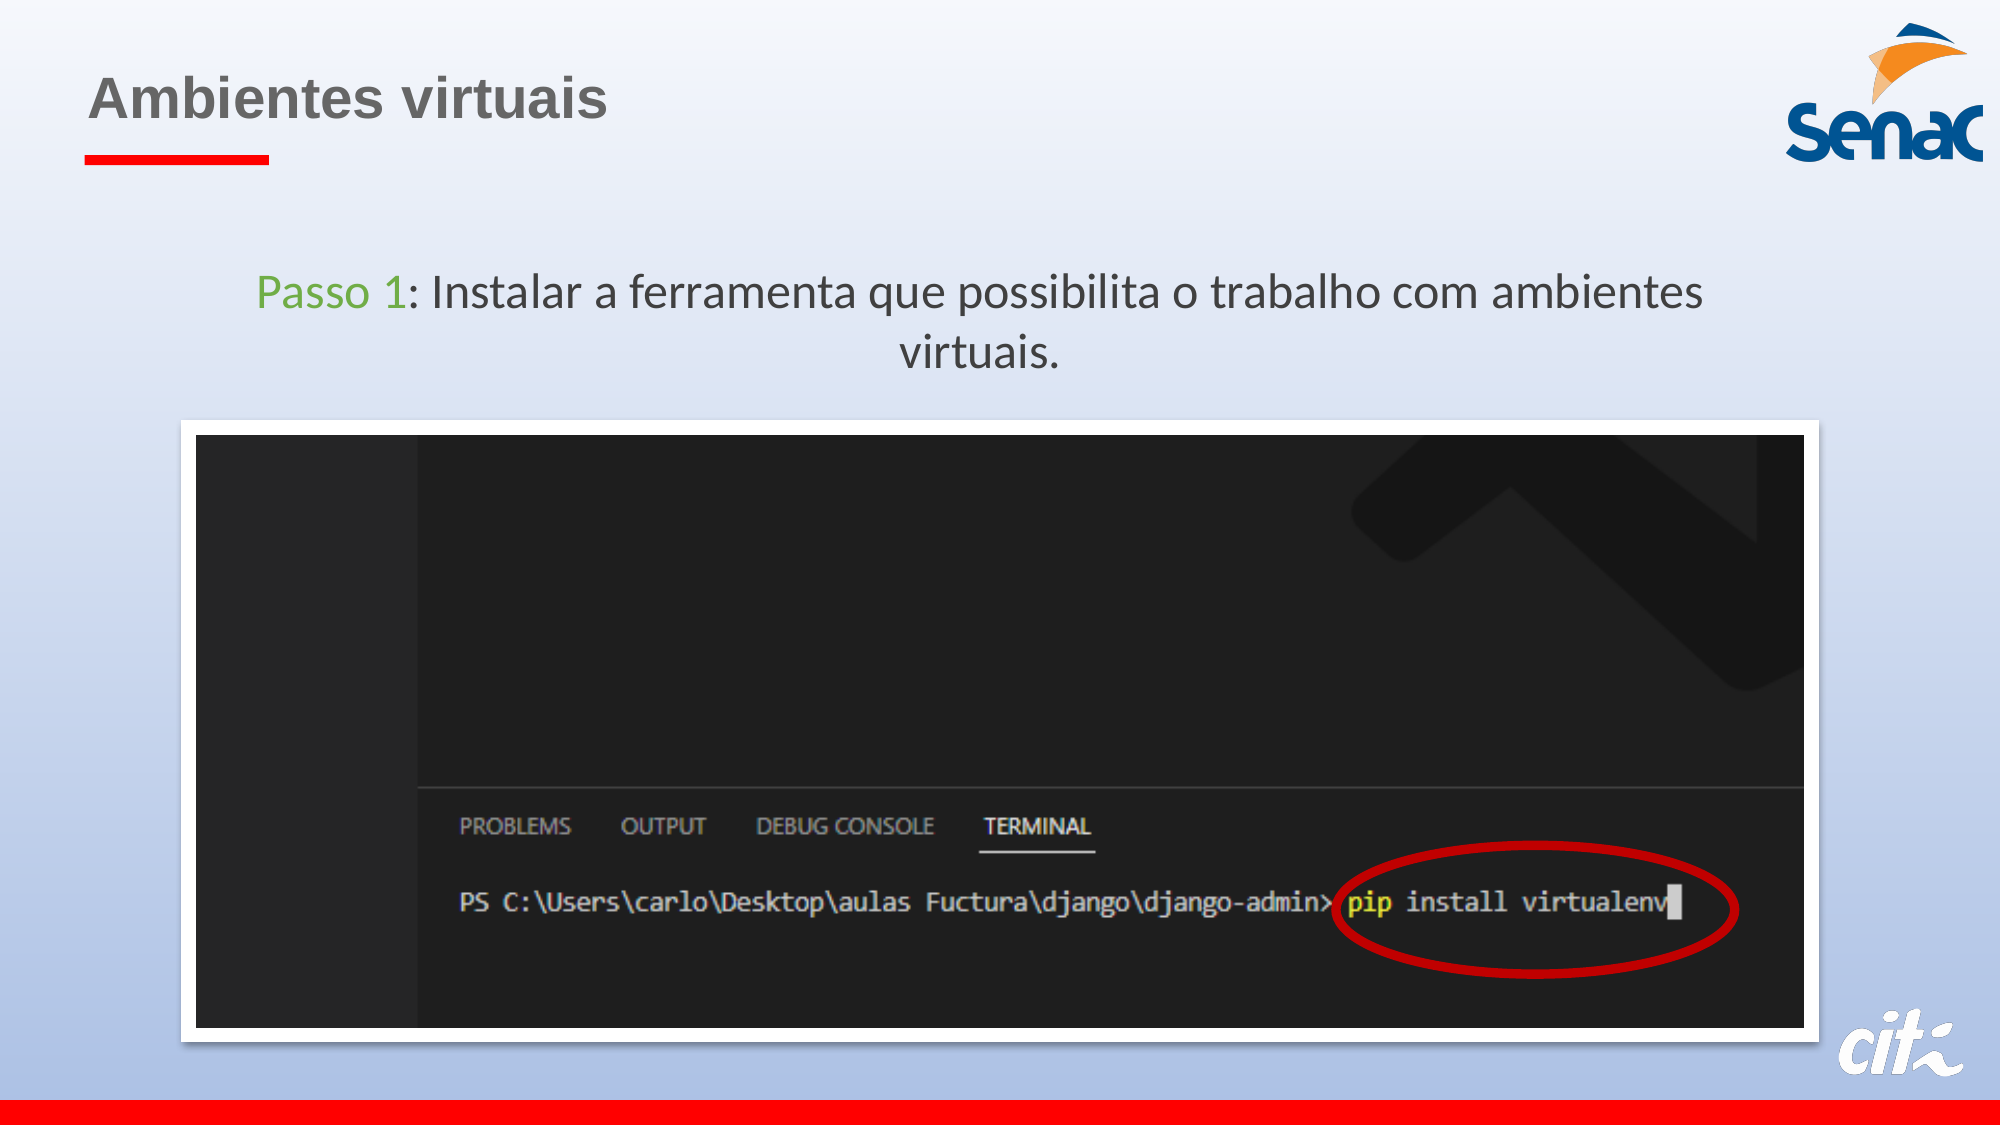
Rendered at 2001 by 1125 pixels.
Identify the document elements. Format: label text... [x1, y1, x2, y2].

text_box Ambientes virtuais [87, 59, 674, 140]
picture [1785, 23, 1983, 162]
text_box [84, 155, 269, 166]
picture [1838, 1008, 1964, 1077]
text_box [0, 1100, 2000, 1125]
text_box Passo 1: Instalar a ferramenta que possibilita o trabalho com ambientes virtuais. [226, 238, 1735, 381]
picture [195, 434, 1805, 1028]
